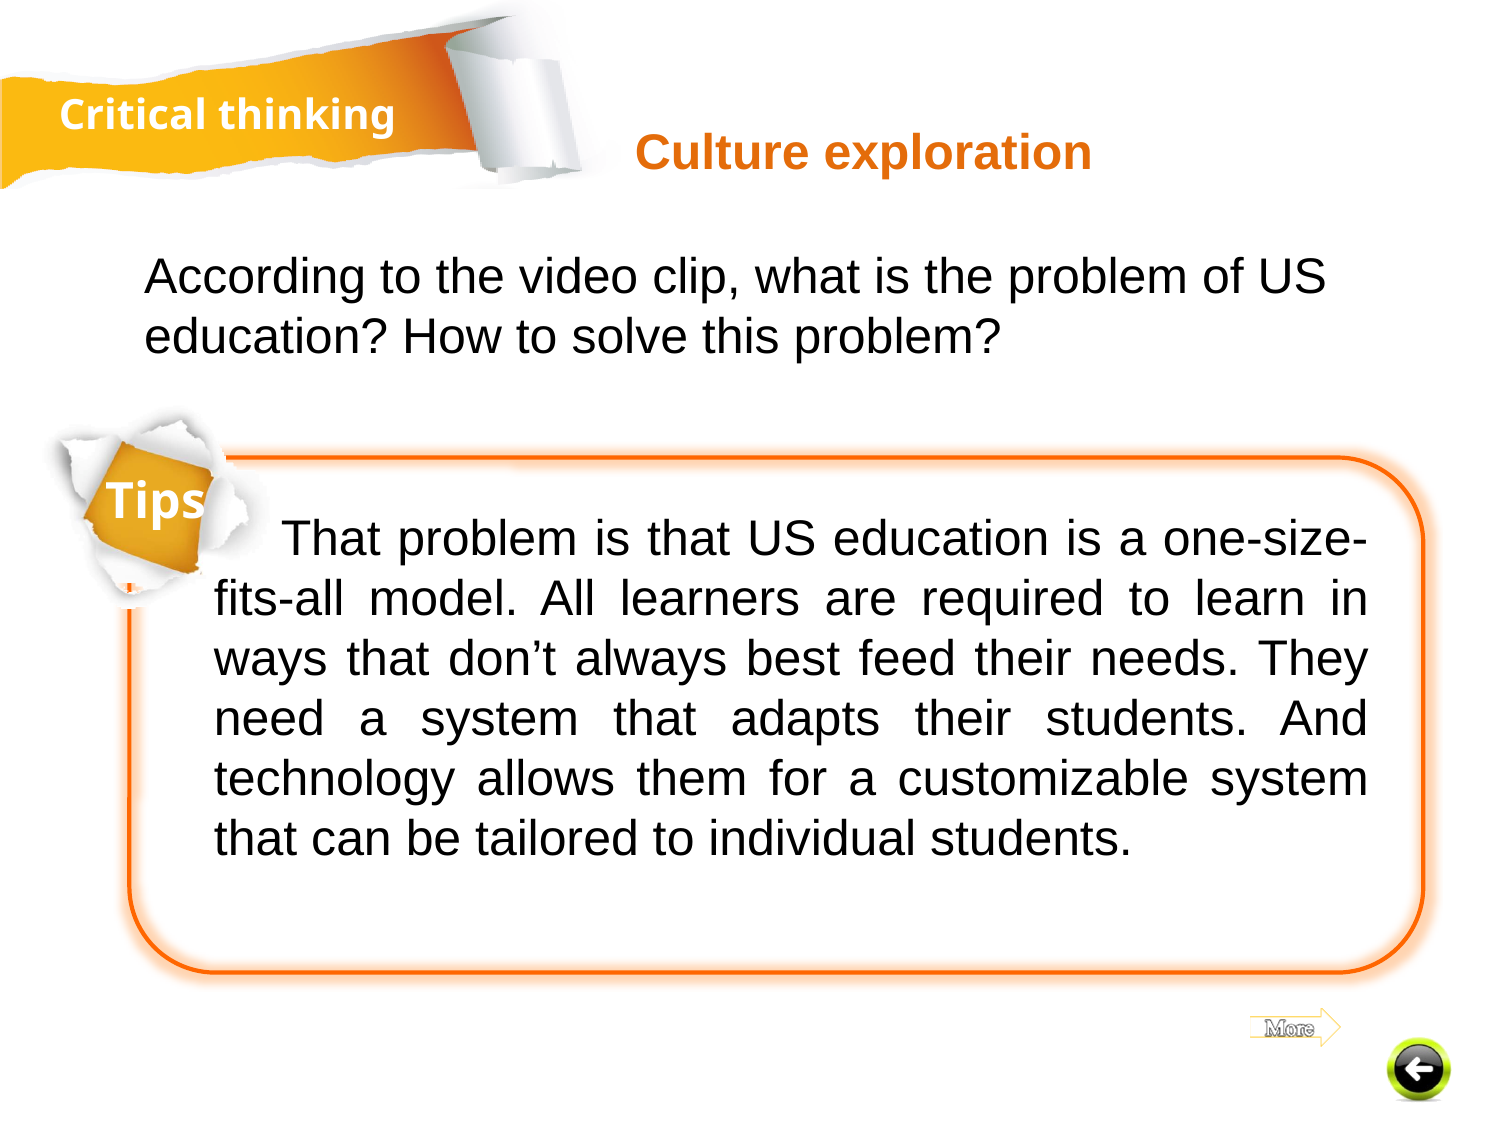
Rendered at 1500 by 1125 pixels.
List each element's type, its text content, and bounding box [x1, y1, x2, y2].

picture [0, 0, 621, 190]
picture [1239, 992, 1360, 1070]
text_box That problem is that US education is a one-size-fits-all model. All learners are required to learn in ways that don’t always best feed their needs. They need a system that adapts their students. And technology allows them for a customizable system that can be tailored to individual students. [199, 498, 1384, 873]
text_box Culture exploration [625, 111, 1181, 187]
text_box [127, 455, 1426, 975]
text_box According to the video clip, what is the problem of US education? How to solve this problem? [129, 236, 1402, 371]
picture [34, 386, 273, 611]
picture [1381, 1031, 1454, 1107]
